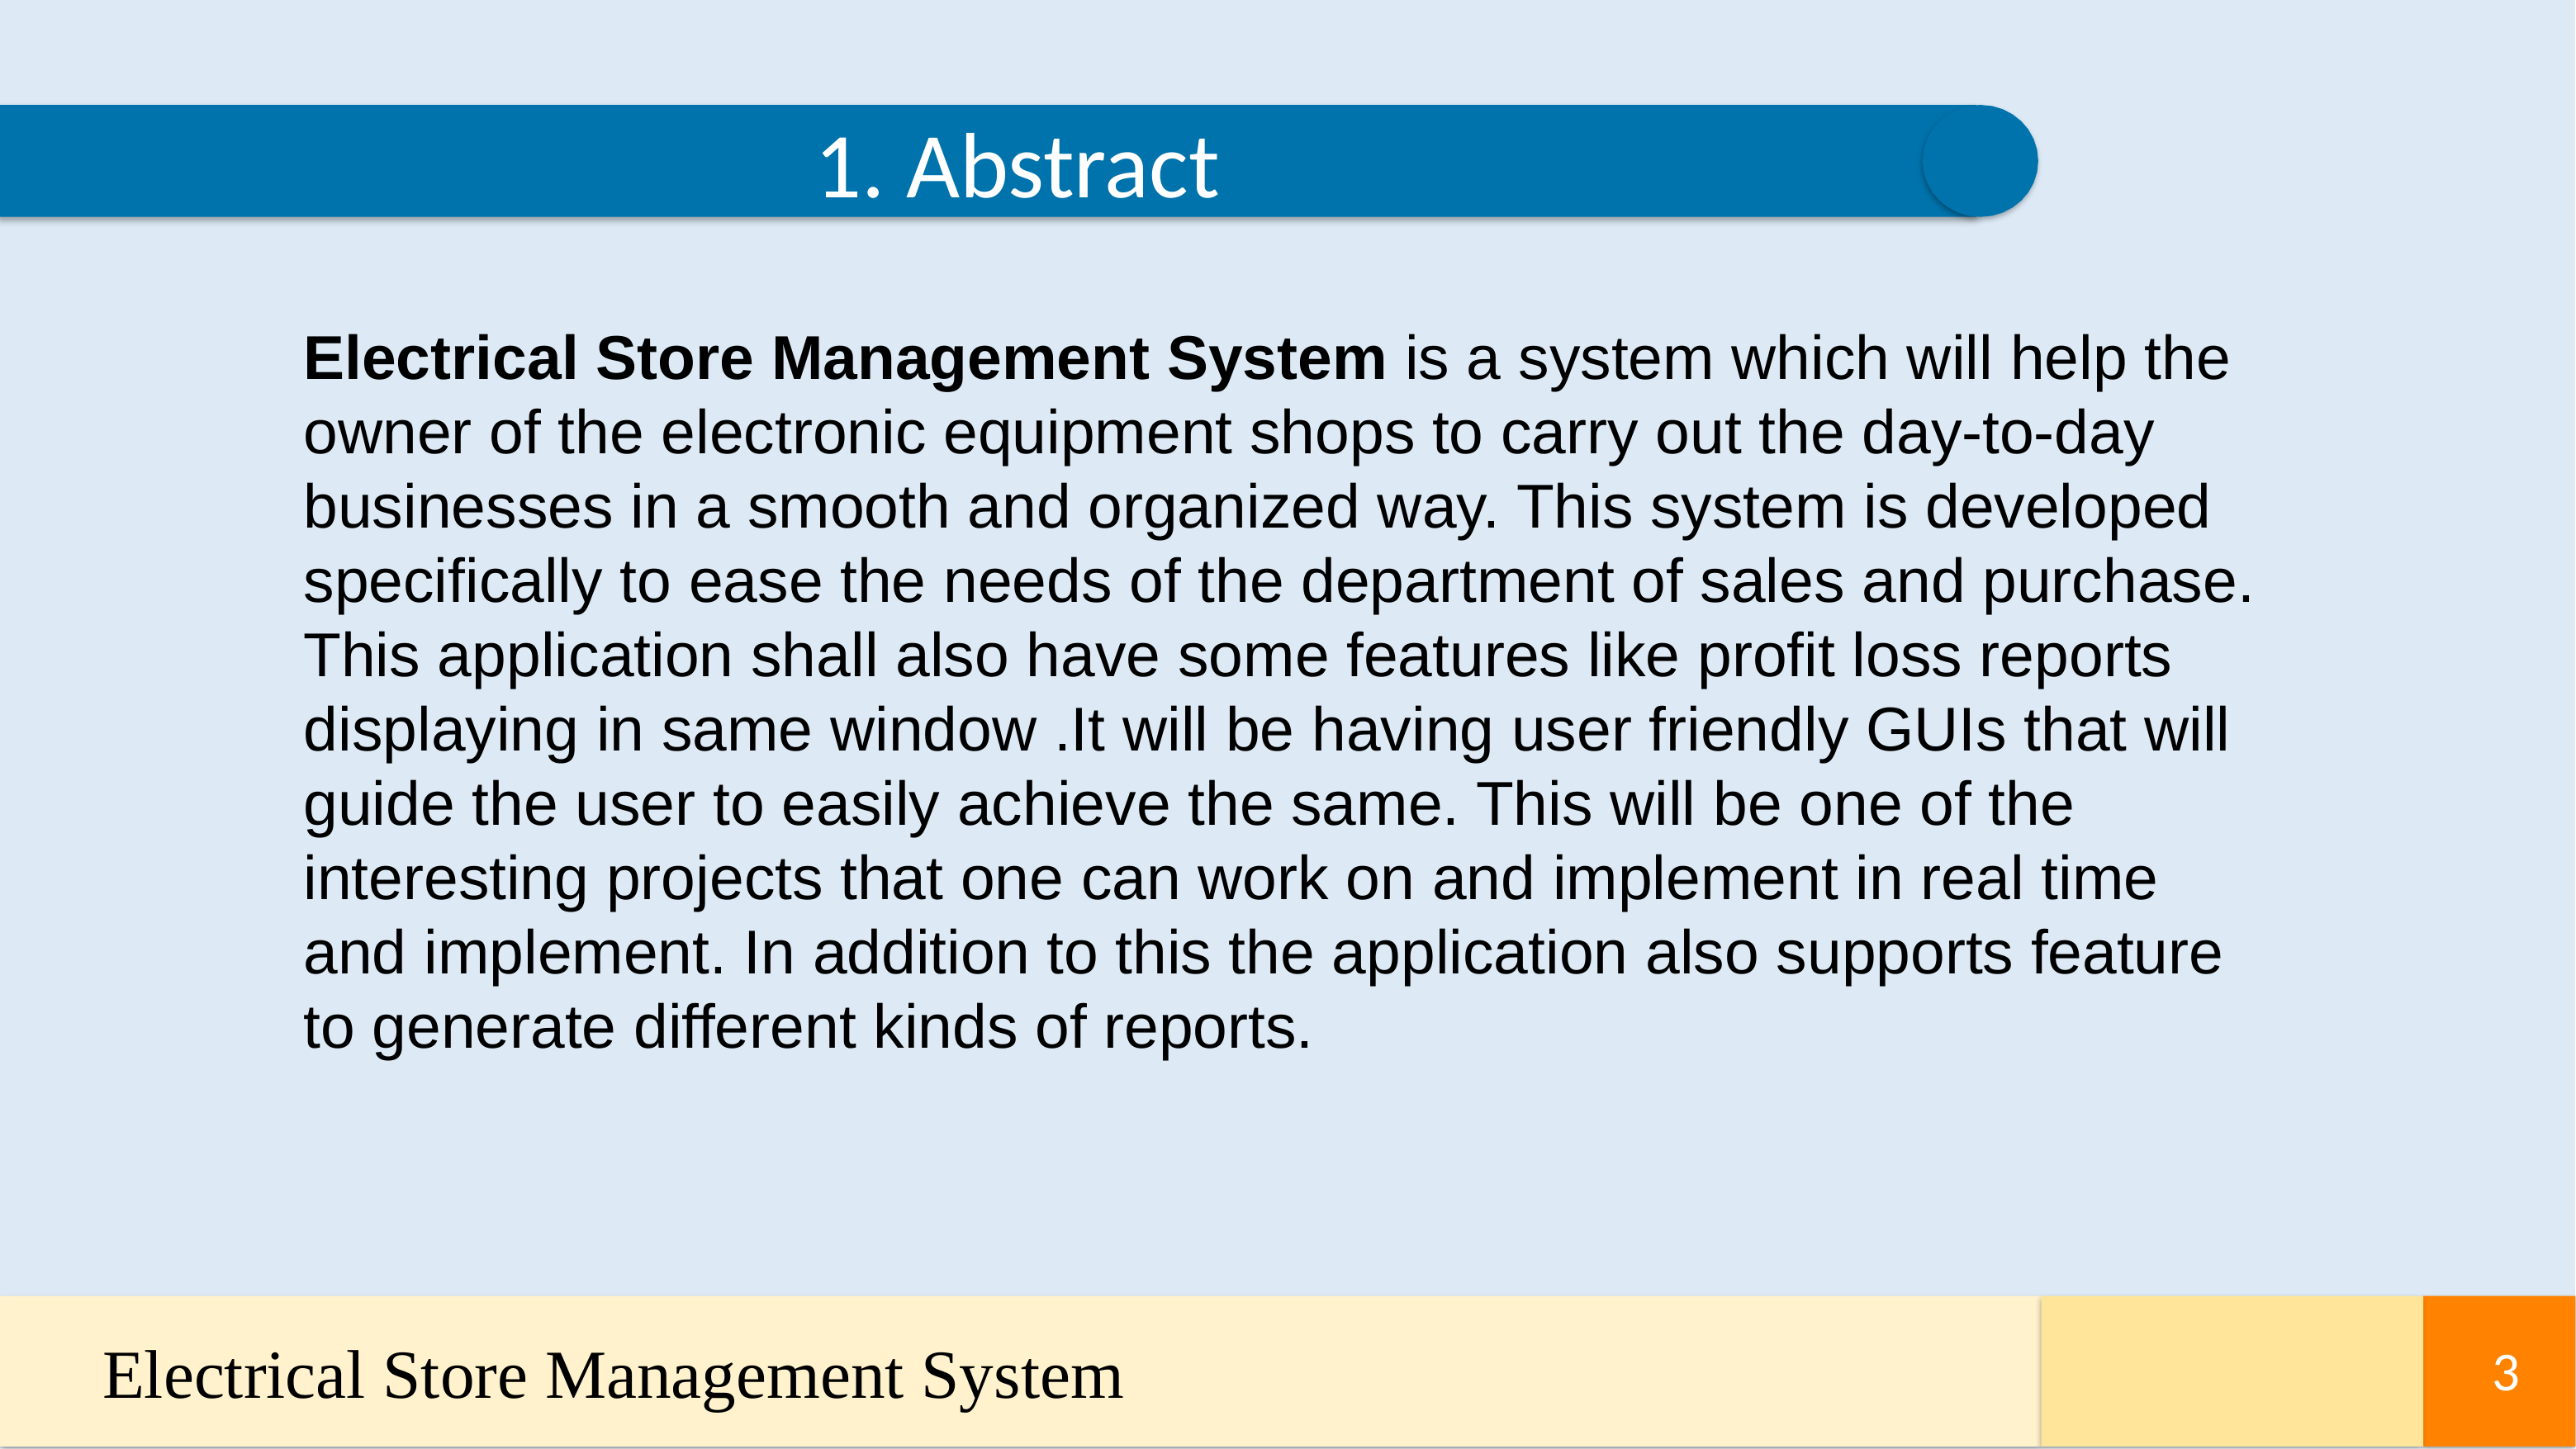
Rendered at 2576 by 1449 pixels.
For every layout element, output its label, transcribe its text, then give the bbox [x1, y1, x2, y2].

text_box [0, 104, 2039, 218]
text_box Electrical Store Management System is a system which will help the owner of the electronic equipment shops to carry out the day-to-day businesses in a smooth and organized way. This system is developed specifically to ease the needs of the department of sales and purchase. This application shall also have some features like profit loss reports displaying in same window .It will be having user friendly GUIs that will guide the user to easily achieve the same. This will be one of the interesting projects that one can work on and implement in real time and implement. In addition to this the application also supports feature to generate different kinds of reports. [291, 311, 2277, 1172]
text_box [0, 1295, 2576, 1447]
